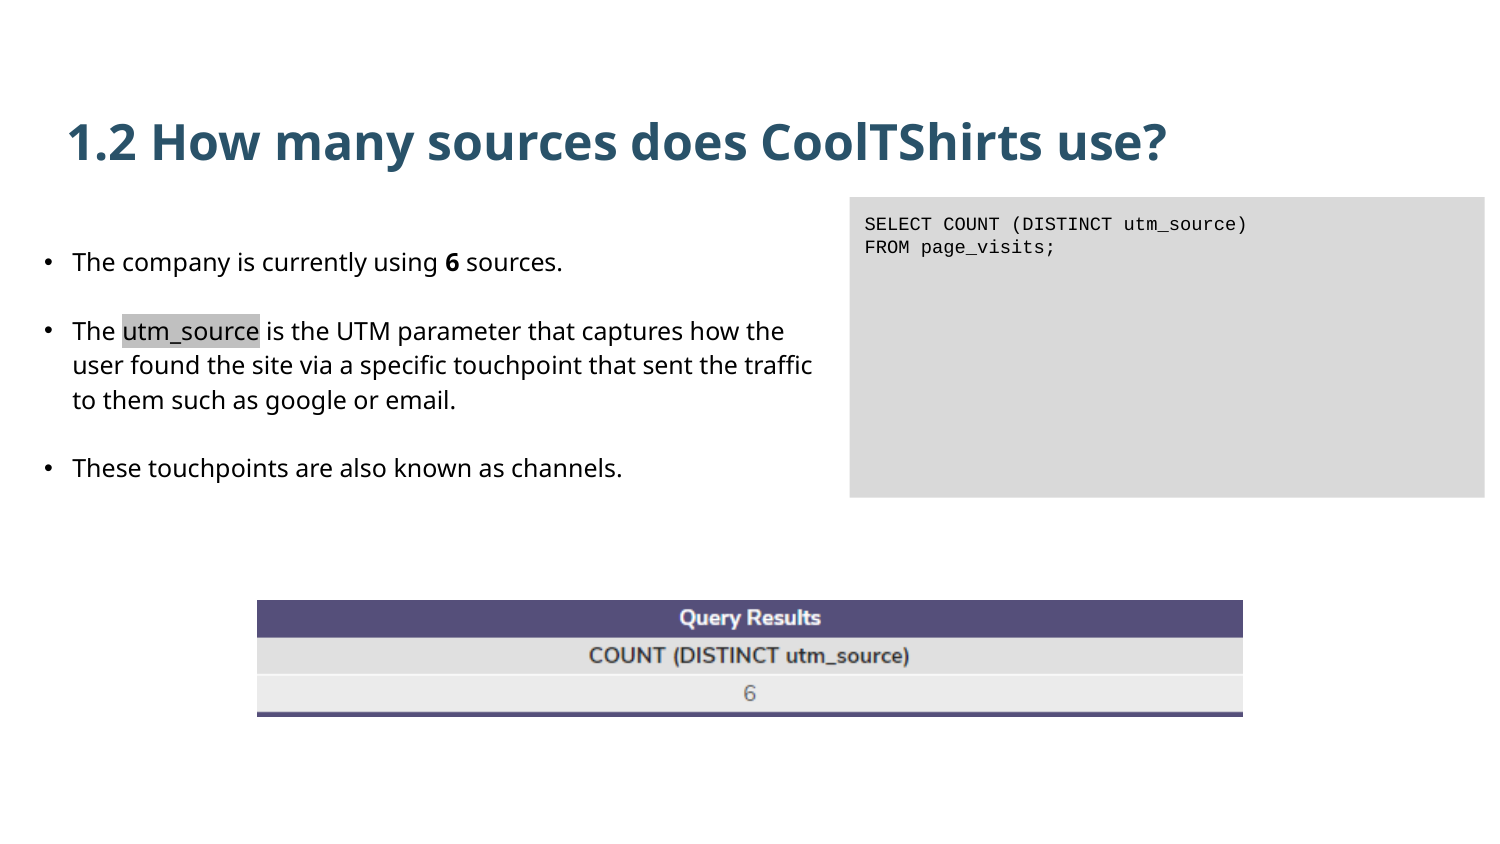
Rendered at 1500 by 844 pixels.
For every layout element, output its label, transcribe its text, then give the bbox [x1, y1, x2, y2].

picture [256, 600, 1244, 717]
text_box 1.2 How many sources does CoolTShirts use? [51, 48, 1449, 186]
text_box The company is currently using 6 sources. The utm_source is the UTM parameter that captures how the user found the site via a specific touchpoint that sent the traffic to them such as google or email. These touchpoints are also known as channels. [29, 197, 837, 498]
text_box SELECT COUNT (DISTINCT utm_source) FROM page_visits; [849, 197, 1485, 498]
